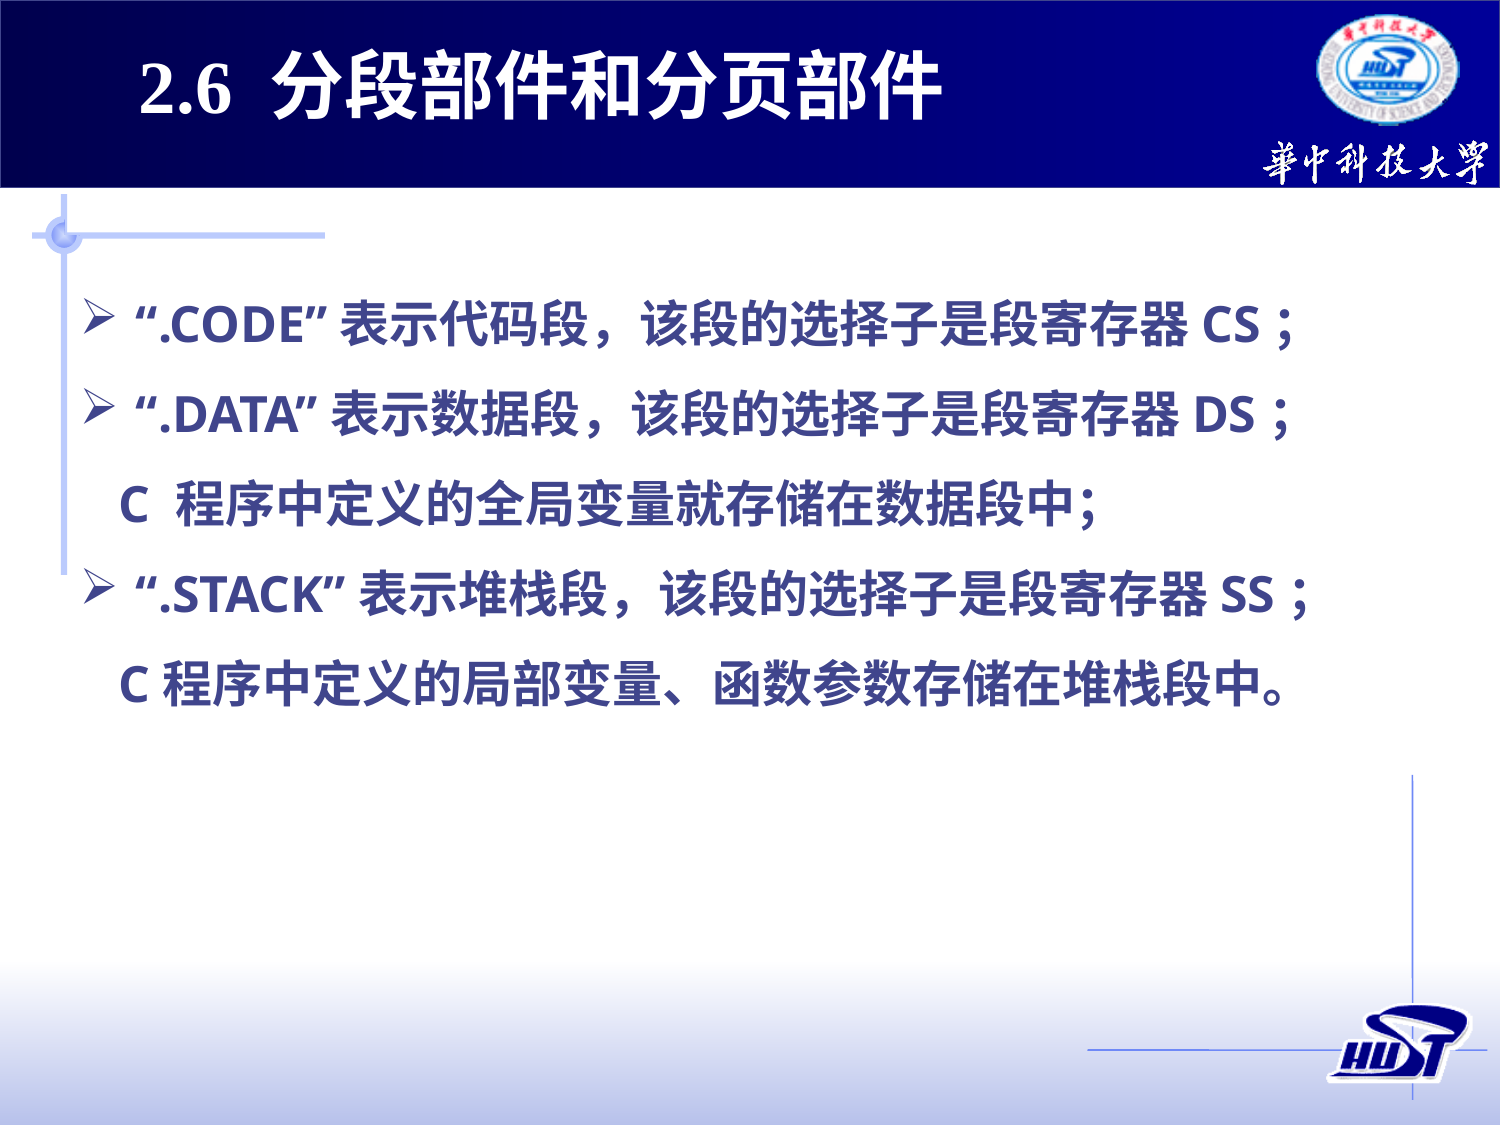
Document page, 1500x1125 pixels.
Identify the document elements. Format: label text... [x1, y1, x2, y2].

picture [1316, 14, 1460, 126]
picture [1262, 140, 1488, 185]
text_box “.CODE”表示代码段，该段的选择子是段寄存器CS； “.DATA”表示数据段，该段的选择子是段寄存器DS； C 程序中定义的全局变量就存储在数据段中； “.STACK”表示堆栈段，该段的选择子是段寄存器SS； C程序中定义的局部变量、函数参数存储在堆栈段中。 [64, 255, 1355, 721]
text_box 2.6 分段部件和分页部件 [123, 30, 1113, 136]
